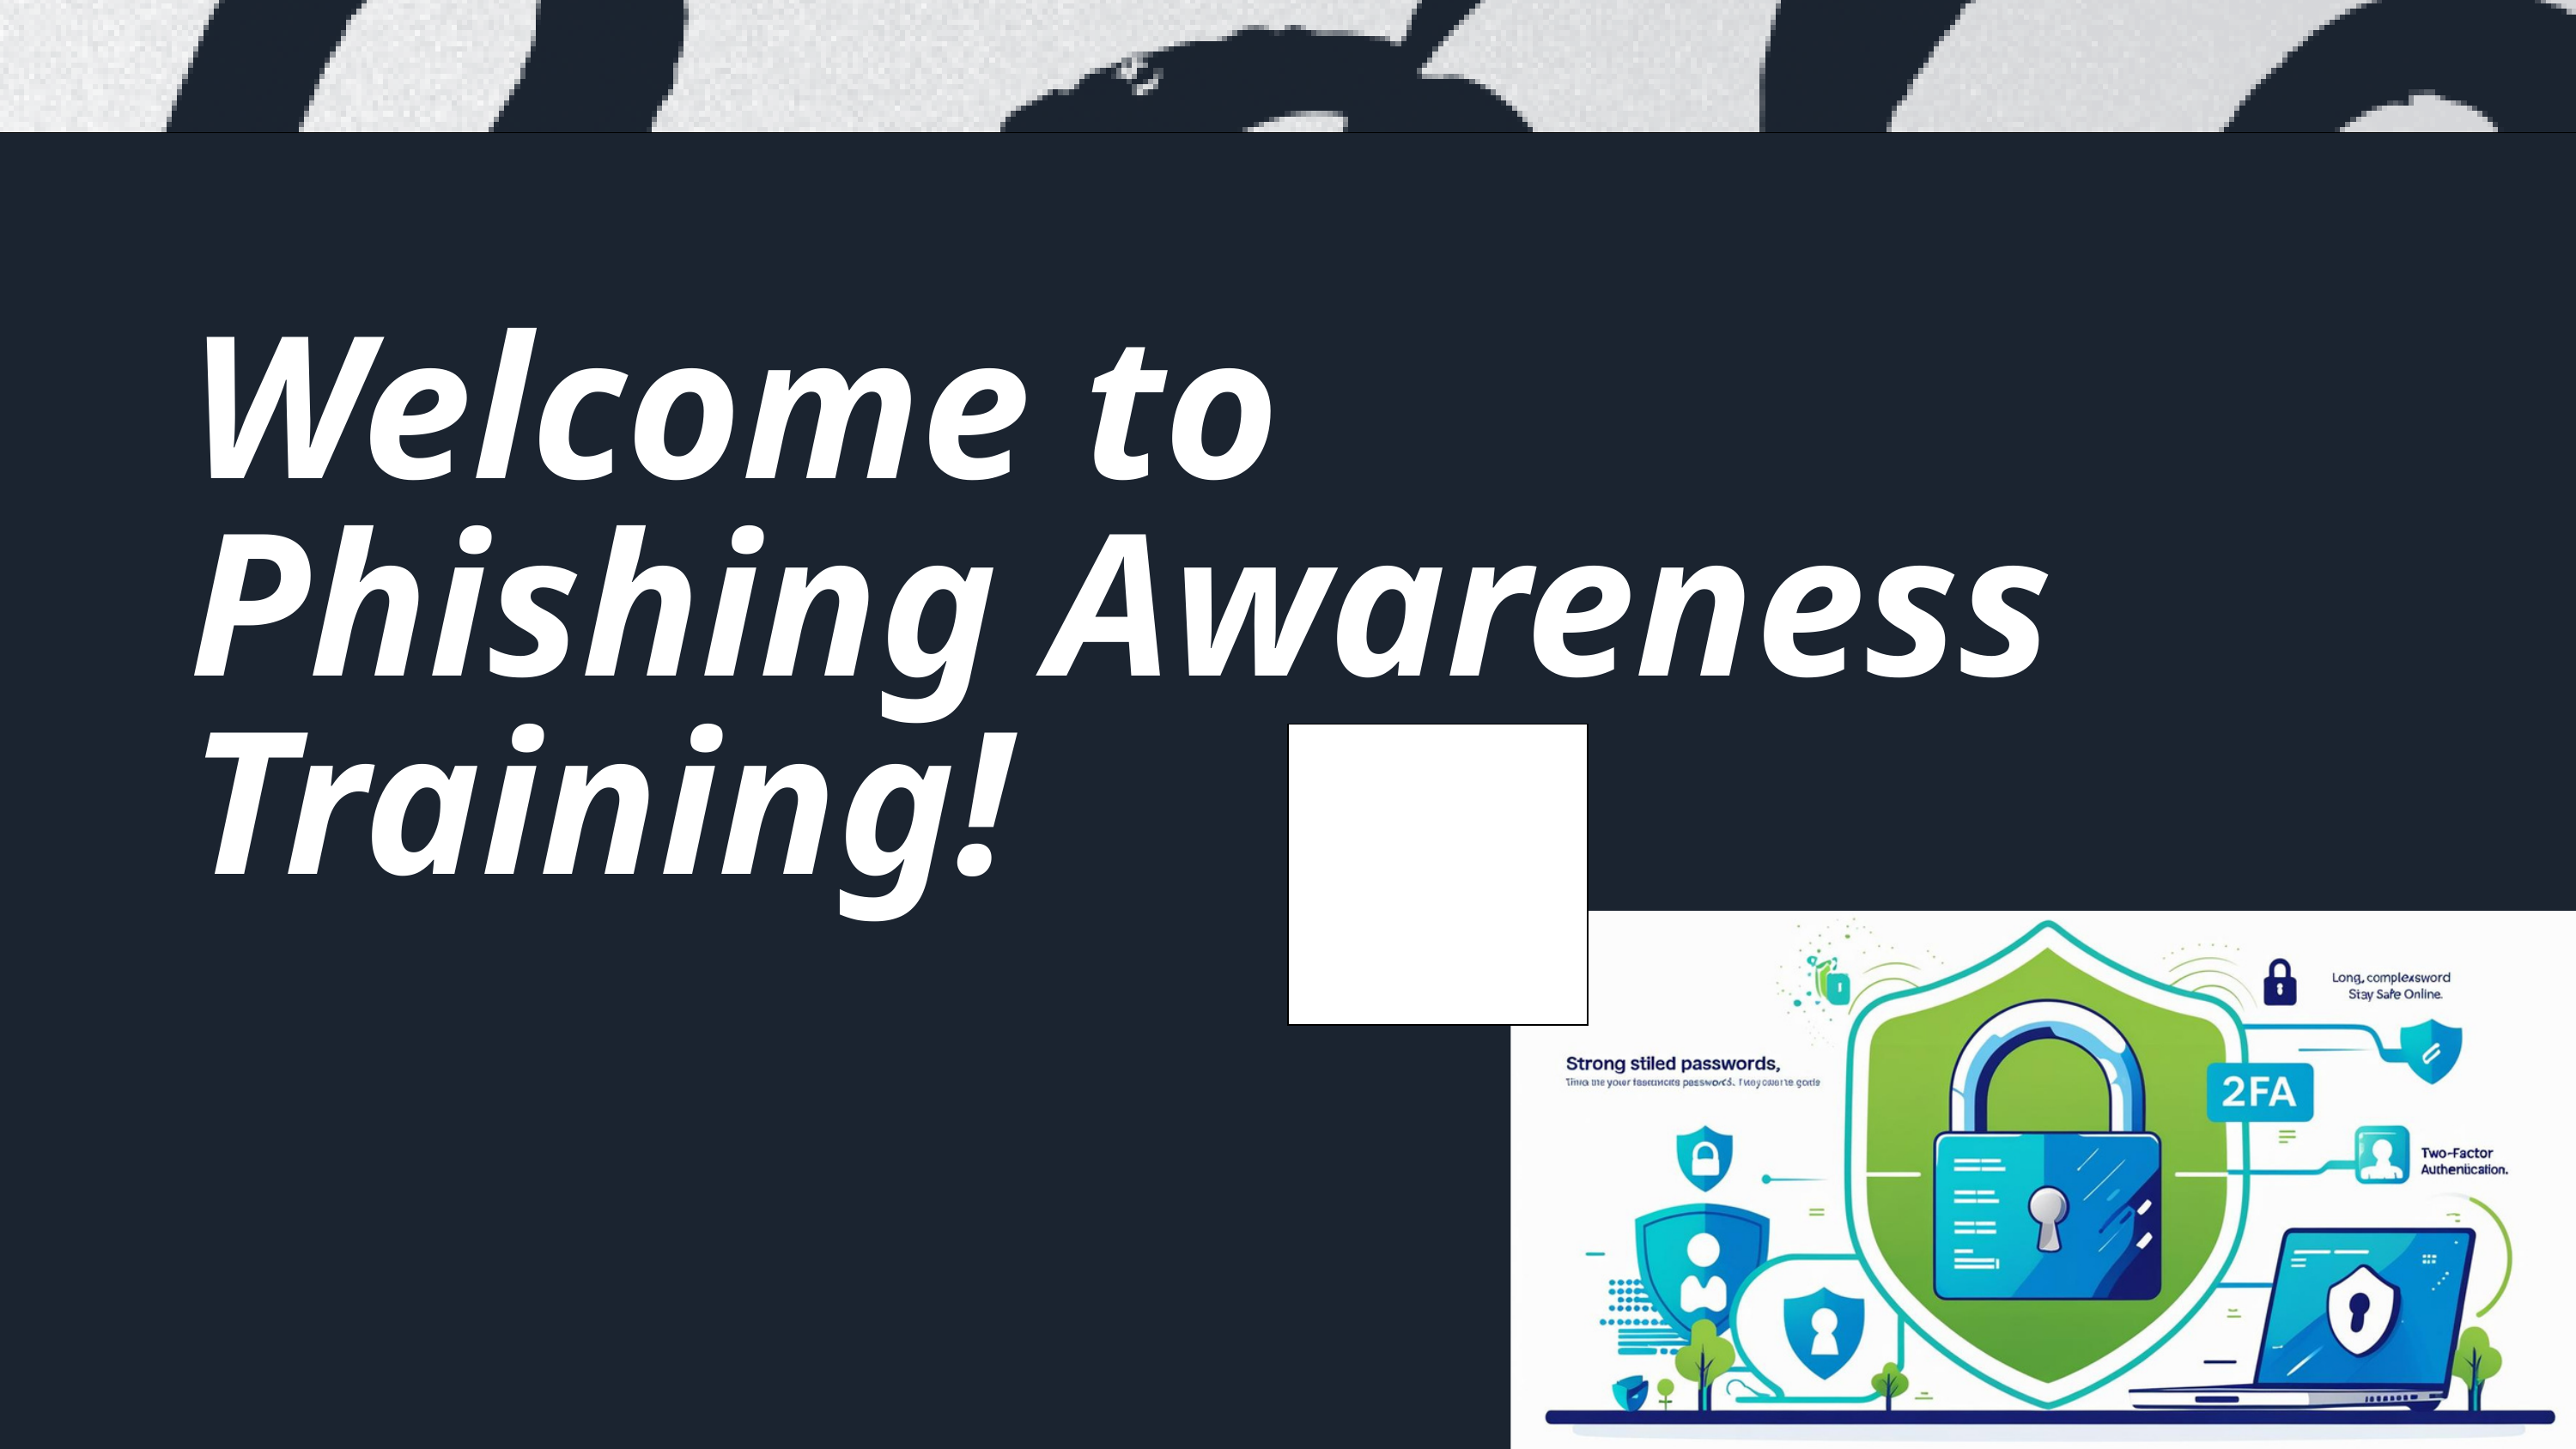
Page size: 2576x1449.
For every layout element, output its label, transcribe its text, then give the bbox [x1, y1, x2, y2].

text_box Welcome to Phishing Awareness Training! [189, 319, 2112, 914]
text_box [1510, 911, 2576, 1449]
text_box [0, 0, 2576, 133]
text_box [1287, 724, 1589, 1026]
